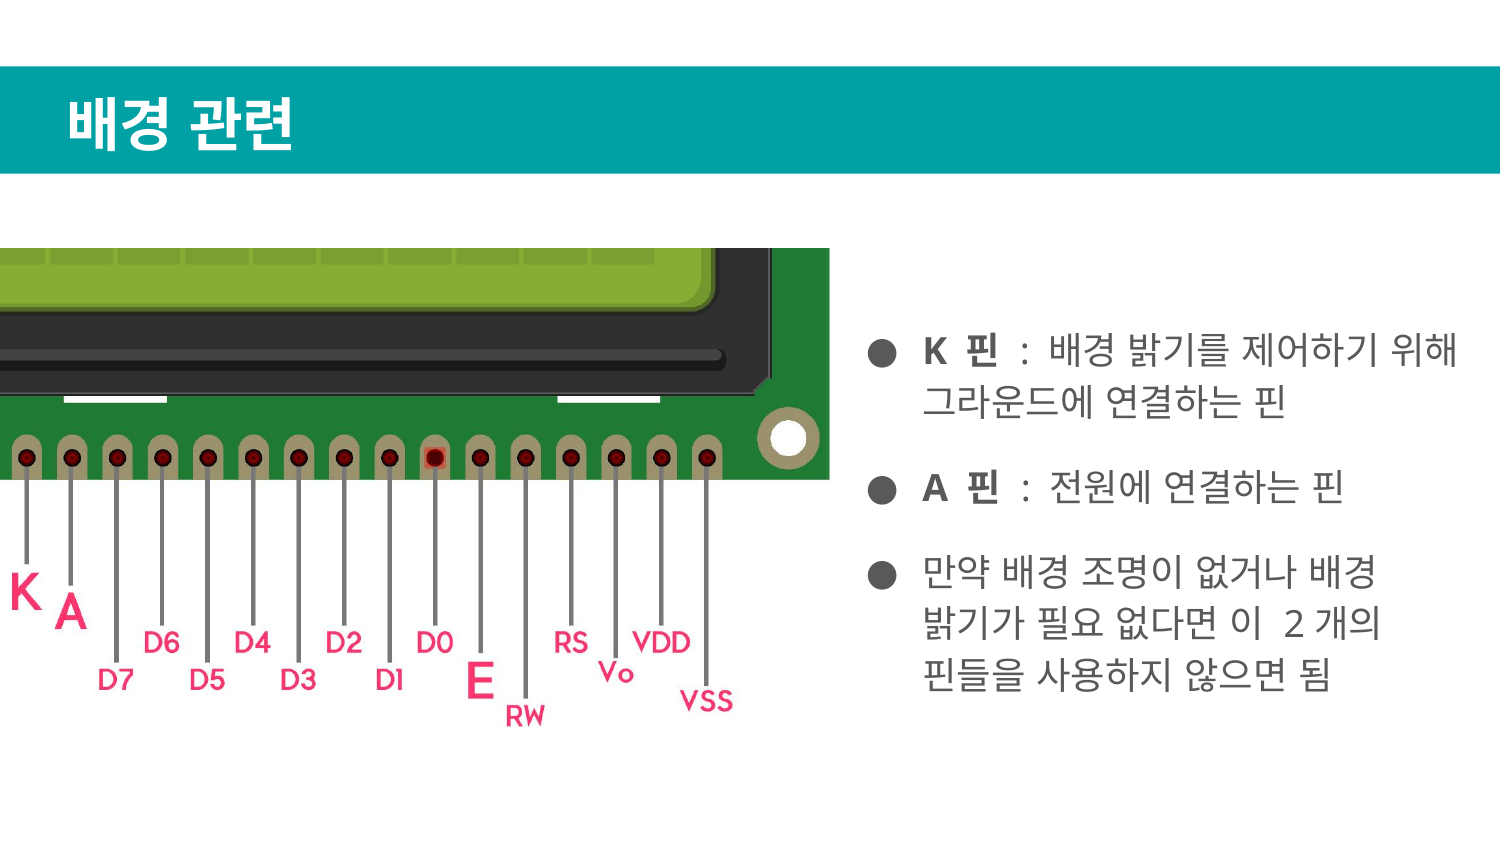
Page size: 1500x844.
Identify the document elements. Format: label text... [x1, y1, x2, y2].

title 배경 관련 [51, 72, 1449, 167]
list K 핀 : 배경 밝기를 제어하기 위해 그라운드에 연결하는 핀 A 핀 : 전원에 연결하는 핀 만약 배경 조명이 없거나 배경 밝기가 필요 없다면 이 2개의 핀들을 사용하지 않으면 됨 [832, 173, 1500, 844]
picture [0, 248, 833, 769]
